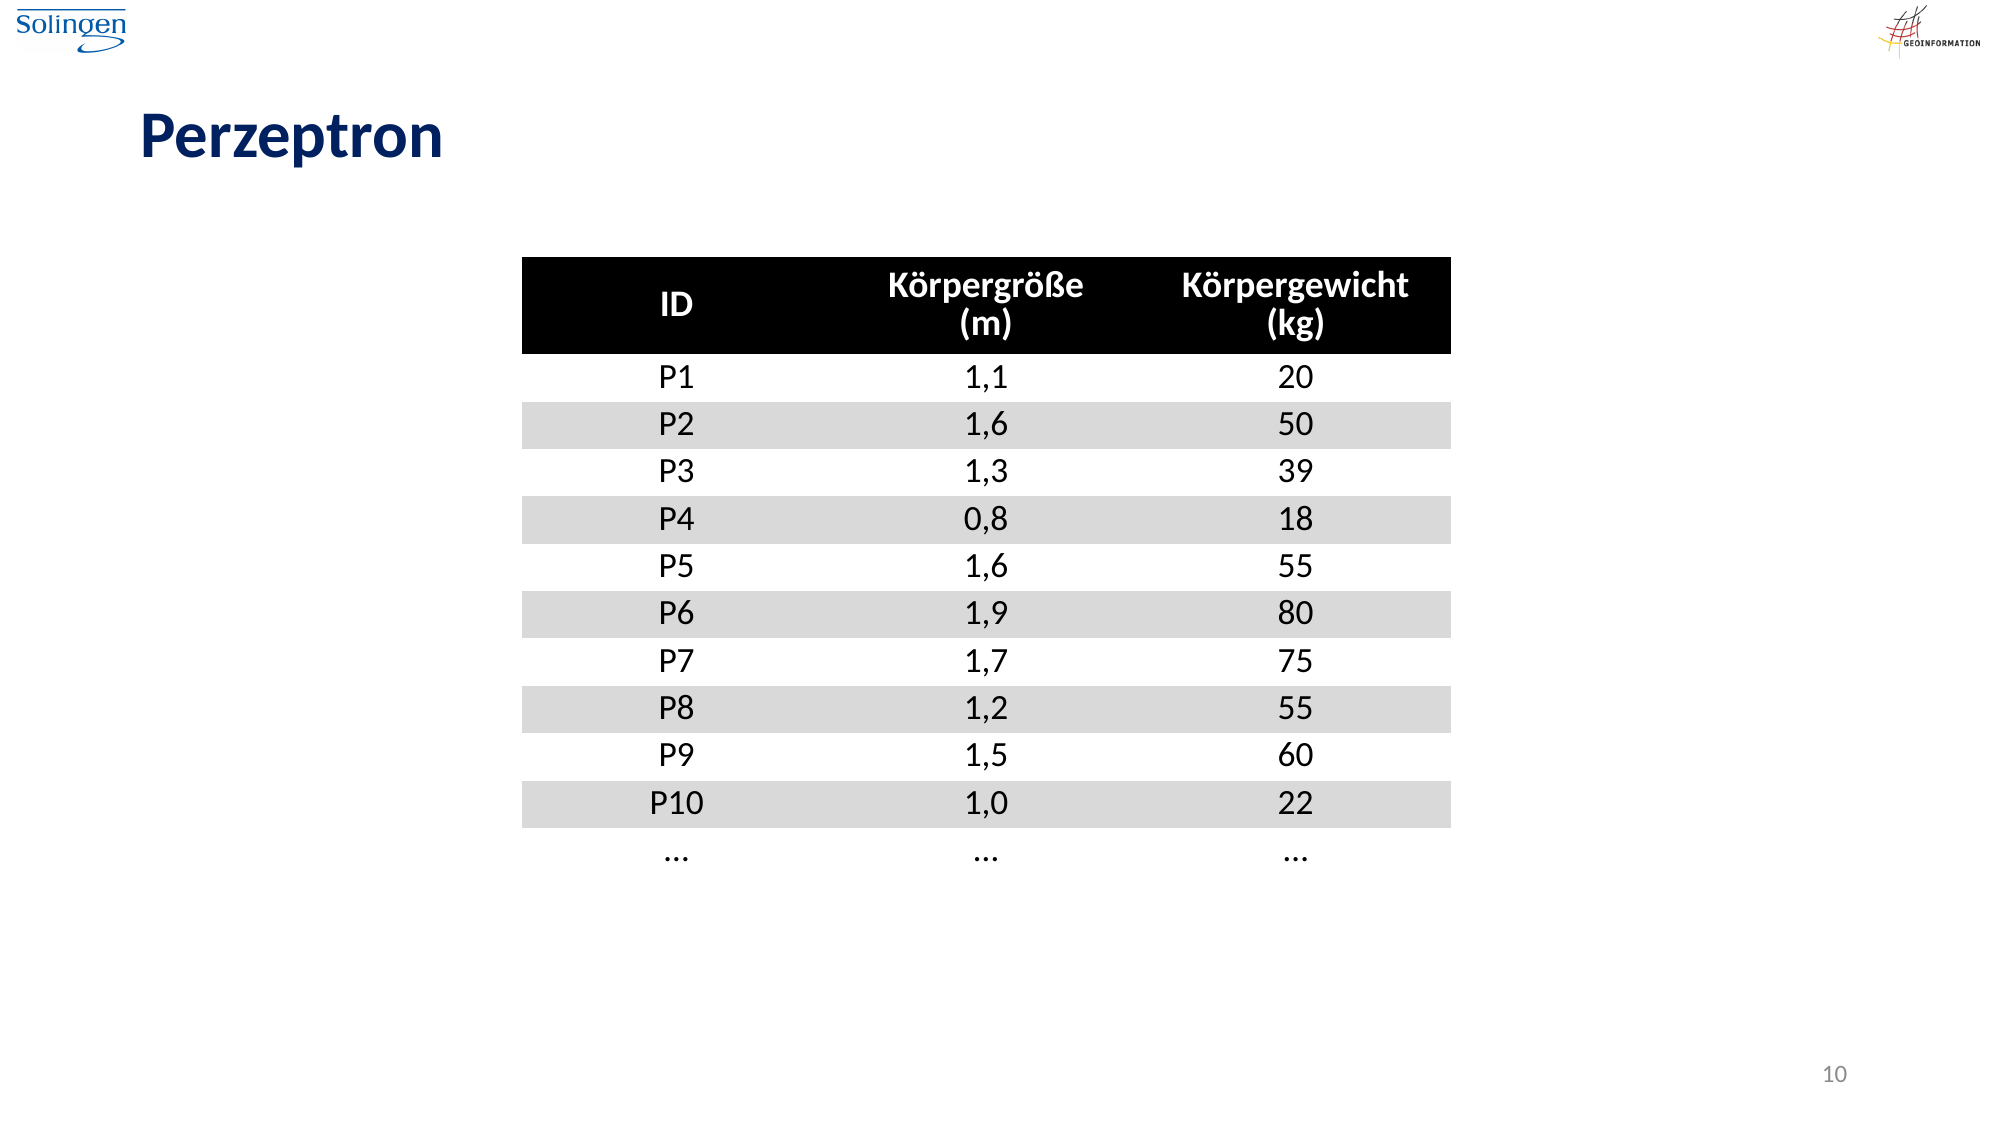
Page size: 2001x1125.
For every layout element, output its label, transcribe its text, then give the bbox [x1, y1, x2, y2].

table_cell … [522, 828, 831, 875]
table_cell P2 [522, 402, 831, 449]
table_header ID [522, 257, 831, 354]
table_cell P9 [522, 733, 831, 781]
table_cell 80 [1141, 591, 1451, 638]
table_cell 60 [1141, 733, 1451, 781]
table_cell P1 [522, 354, 831, 402]
table_cell 20 [1141, 354, 1451, 402]
text_box Perzeptron [125, 83, 745, 178]
table_cell 1,3 [831, 449, 1141, 496]
table_cell 1,1 [831, 354, 1141, 402]
table_cell P4 [522, 496, 831, 544]
table_cell 1,0 [831, 781, 1141, 828]
table_cell 1,9 [831, 591, 1141, 638]
table_cell 55 [1141, 544, 1451, 591]
table_cell … [1141, 828, 1451, 875]
table_cell … [831, 828, 1141, 875]
table_cell 50 [1141, 402, 1451, 449]
table_cell P3 [522, 449, 831, 496]
table_cell P7 [522, 638, 831, 686]
table_cell P10 [522, 781, 831, 828]
table_cell 18 [1141, 496, 1451, 544]
picture [17, 9, 126, 53]
table_cell P8 [522, 686, 831, 733]
table_cell 55 [1141, 686, 1451, 733]
table_cell 75 [1141, 638, 1451, 686]
table_cell 1,2 [831, 686, 1141, 733]
table_cell 1,7 [831, 638, 1141, 686]
table_cell 0,8 [831, 496, 1141, 544]
picture [1878, 5, 1980, 59]
table_cell 1,5 [831, 733, 1141, 781]
table_cell 1,6 [831, 544, 1141, 591]
table_cell P6 [522, 591, 831, 638]
table_header Körpergewicht (kg) [1141, 257, 1451, 354]
table_cell 22 [1141, 781, 1451, 828]
table_cell P5 [522, 544, 831, 591]
table_cell 1,6 [831, 402, 1141, 449]
slide_number 10 [1412, 1042, 1863, 1103]
table_cell 39 [1141, 449, 1451, 496]
table_header Körpergröße (m) [831, 257, 1141, 354]
